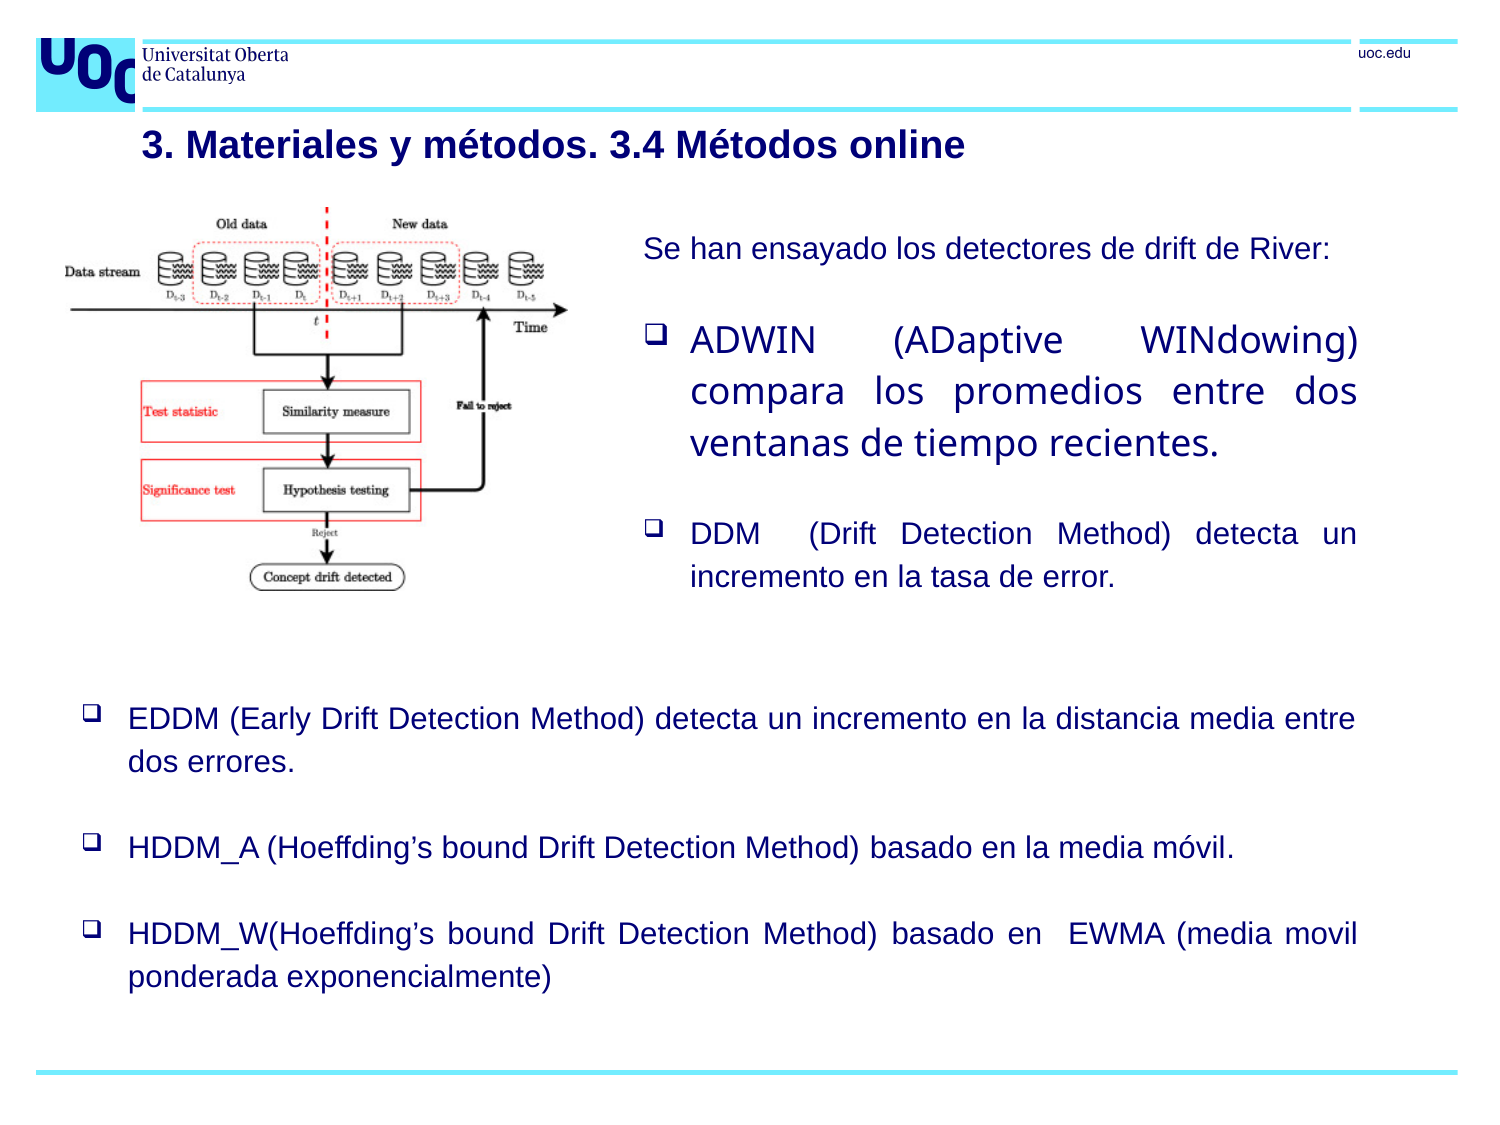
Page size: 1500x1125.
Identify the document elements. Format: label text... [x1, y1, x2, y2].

picture [142, 47, 288, 84]
picture [65, 207, 568, 591]
text_box EDDM (Early Drift Detection Method) detecta un incremento en la distancia media entre dos errores. HDDM_A (Hoeffding’s bound Drift Detection Method) basado en la media móvil. HDDM_W(Hoeffding’s bound Drift Detection Method) basado en EWMA (media movil ponderada exponencialmente) [65, 677, 1374, 999]
picture [36, 38, 135, 112]
picture [1359, 47, 1410, 58]
list Se han ensayado los detectores de drift de River: ADWIN (ADaptive WINdowing) compara los promedios entre dos ventanas de tiempo recientes. DDM (Drift Detection Method) detecta un incremento en la tasa de error. [628, 207, 1374, 637]
title 3. Materiales y métodos. 3.4 Métodos online [126, 104, 1353, 187]
